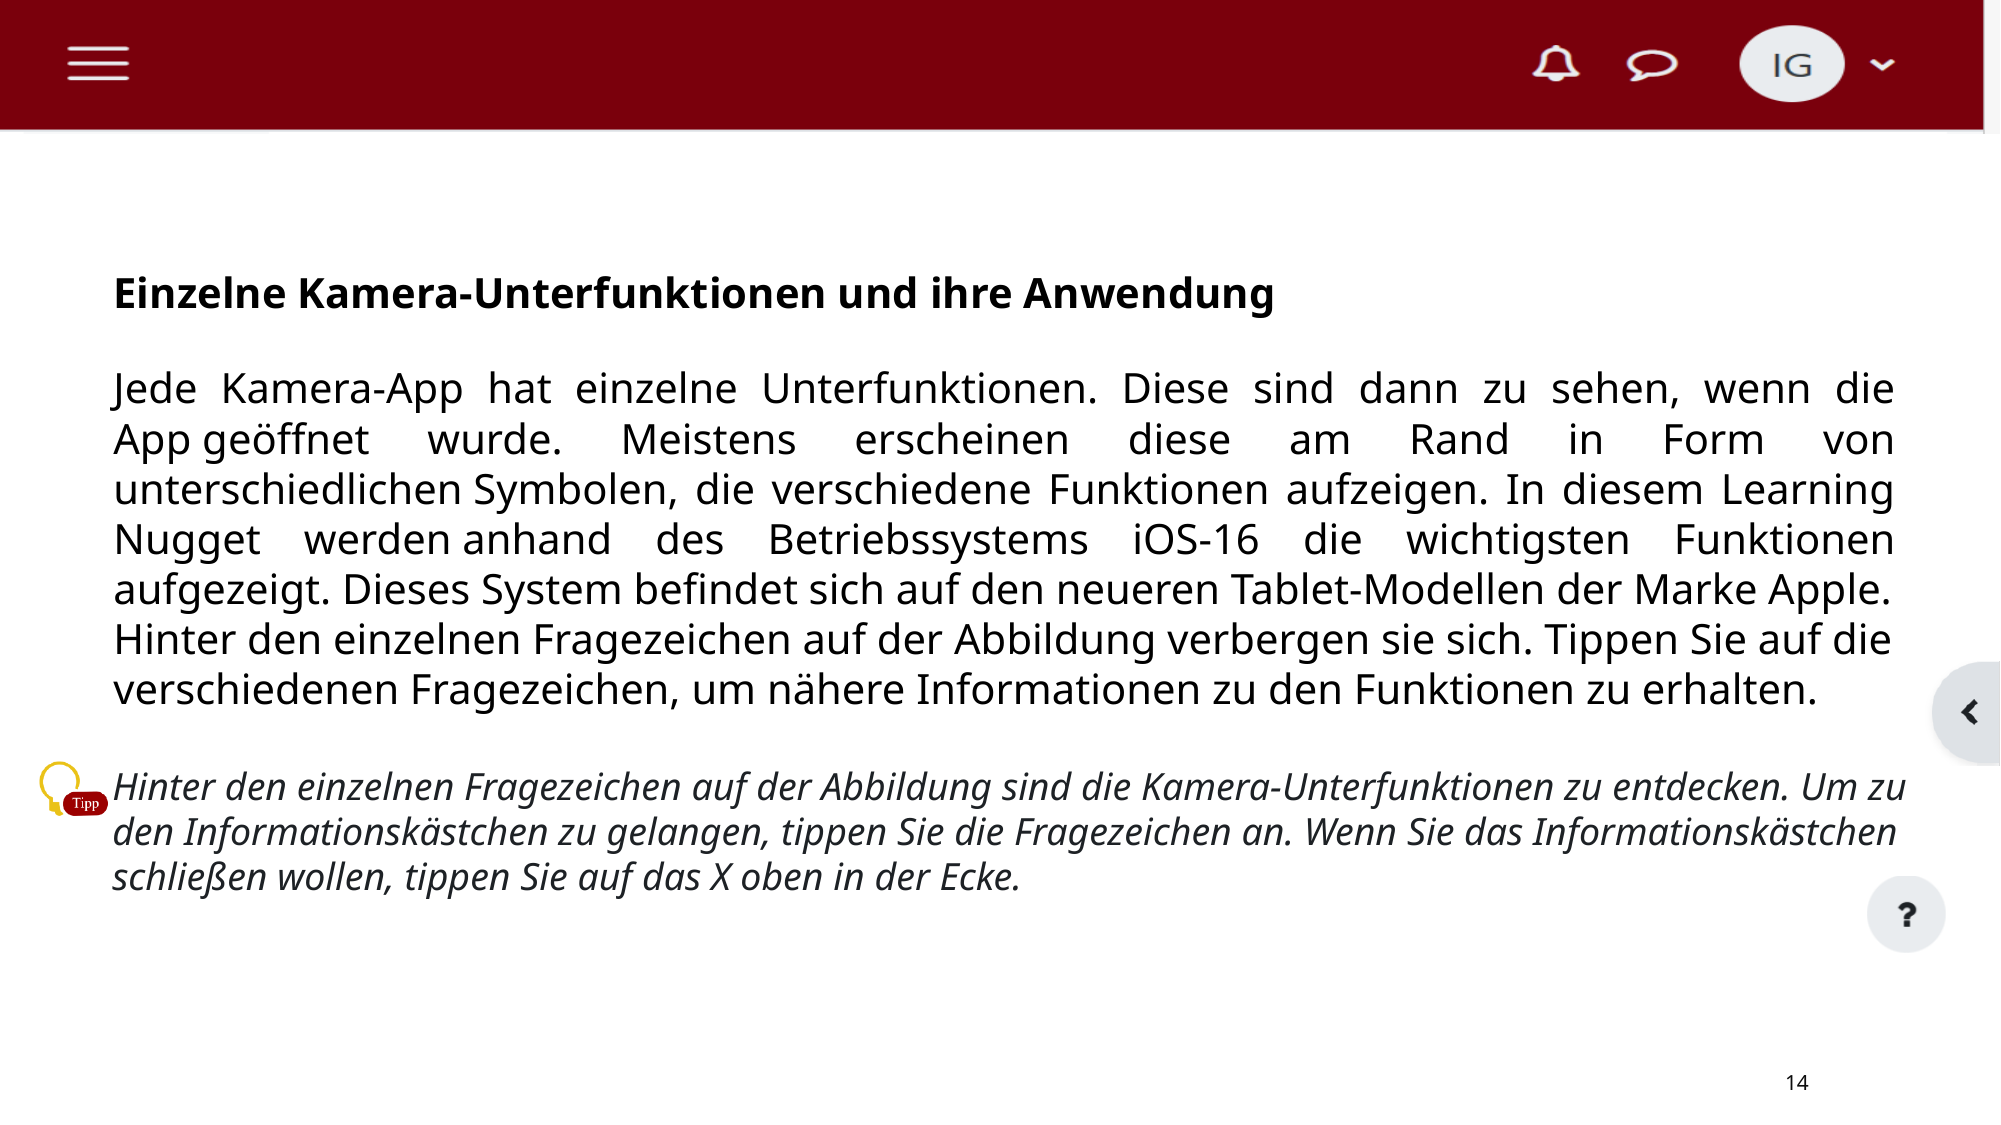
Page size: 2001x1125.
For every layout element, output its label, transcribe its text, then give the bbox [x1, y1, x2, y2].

text_box Hinter den einzelnen Fragezeichen auf der Abbildung sind die Kamera-Unterfunktionen zu entdecken. Um zu den Informationskästchen zu gelangen, tippen Sie die Fragezeichen an. Wenn Sie das Informationskästchen schließen wollen, tippen Sie auf das X oben in der Ecke. [97, 755, 1944, 906]
picture [0, 0, 2000, 134]
picture [1924, 660, 2000, 766]
text_box Einzelne Kamera-Unterfunktionen und ihre Anwendung​ ​ Jede Kamera-App hat einzelne Unterfunktionen. Diese sind dann zu sehen, wenn die App geöffnet wurde. Meistens erscheinen diese am Rand in Form von unterschiedlichen Symbolen, die verschiedene Funktionen aufzeigen. In diesem Learning Nugget werden anhand des Betriebssystems iOS-16 die wichtigsten Funktionen aufgezeigt. Dieses System befindet sich auf den neueren Tablet-Modellen der Marke Apple. Hinter den einzelnen Fragezeichen auf der Abbildung verbergen sie sich. Tippen Sie auf die verschiedenen Fragezeichen, um nähere Informationen zu den Funktionen zu erhalten. [98, 259, 1911, 720]
slide_number 14 [1777, 1064, 1819, 1104]
picture [1865, 875, 1949, 957]
picture [36, 757, 109, 823]
